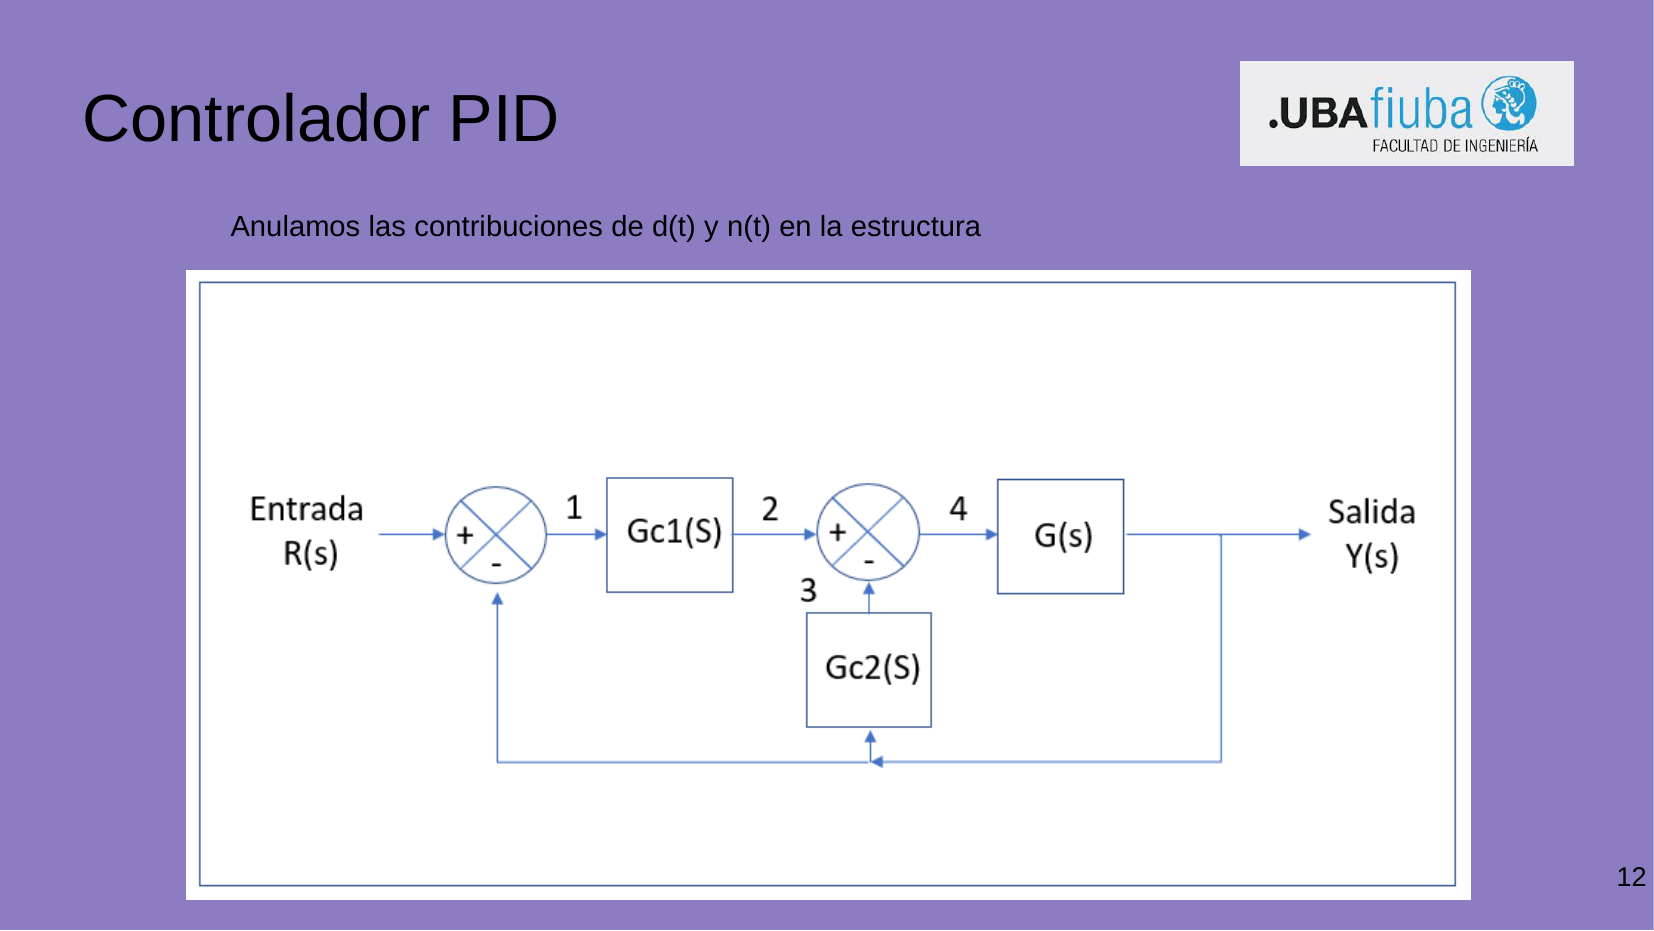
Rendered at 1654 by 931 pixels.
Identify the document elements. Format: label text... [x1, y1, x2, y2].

picture [186, 270, 1471, 900]
picture [1239, 61, 1574, 166]
slide_number ‹#› [1547, 859, 1647, 931]
text_box Controlador PID [82, 37, 1571, 193]
text_box Anulamos las contribuciones de d(t) y n(t) en la estructura [215, 192, 1359, 258]
